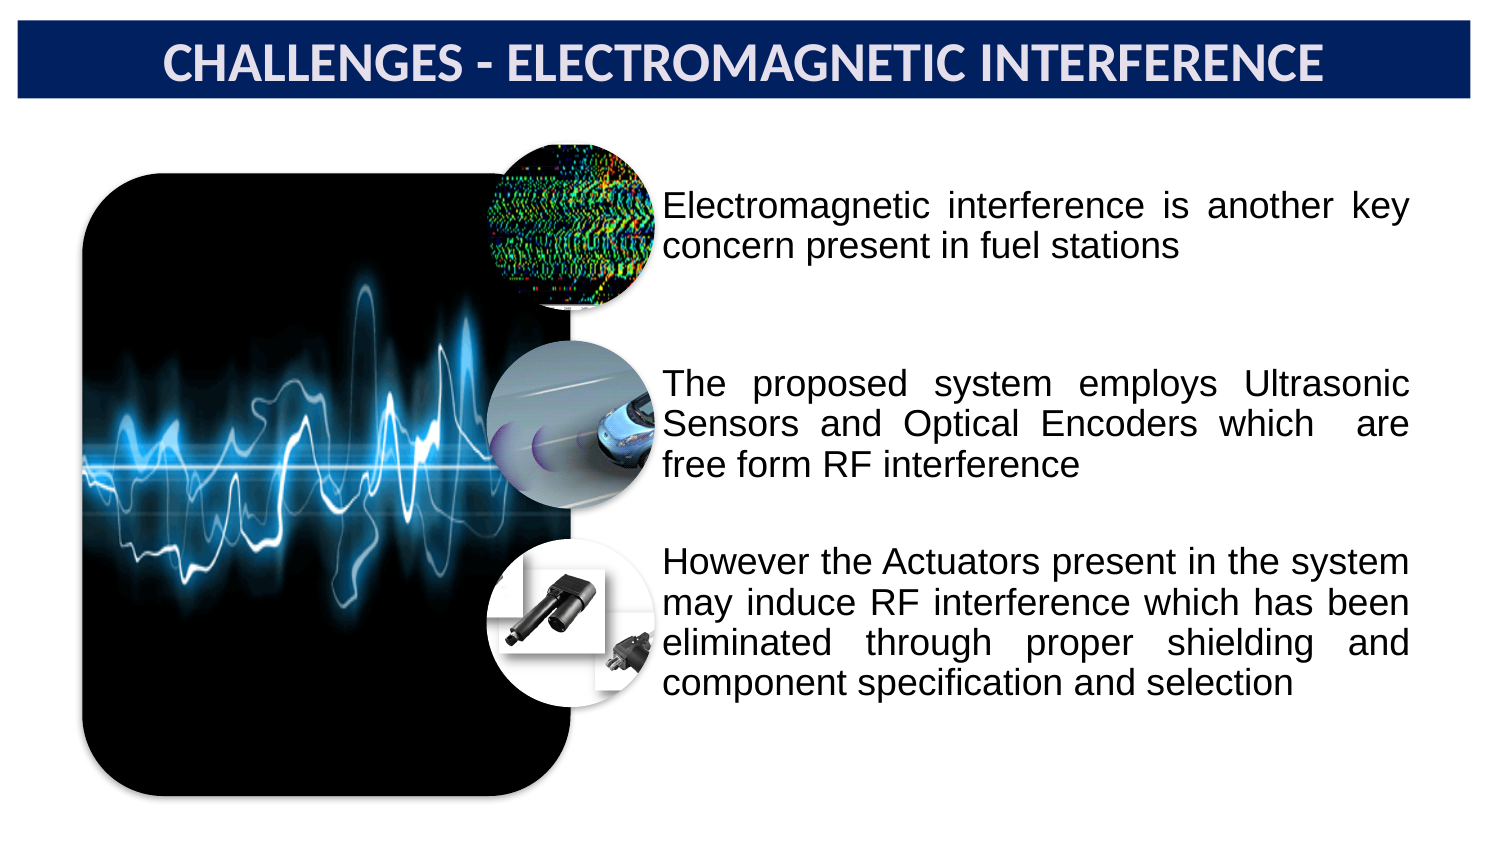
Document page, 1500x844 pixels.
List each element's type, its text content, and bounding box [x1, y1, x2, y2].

text_box CHALLENGES - ELECTROMAGNETIC INTERFERENCE [17, 20, 1471, 99]
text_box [52, 126, 1448, 812]
